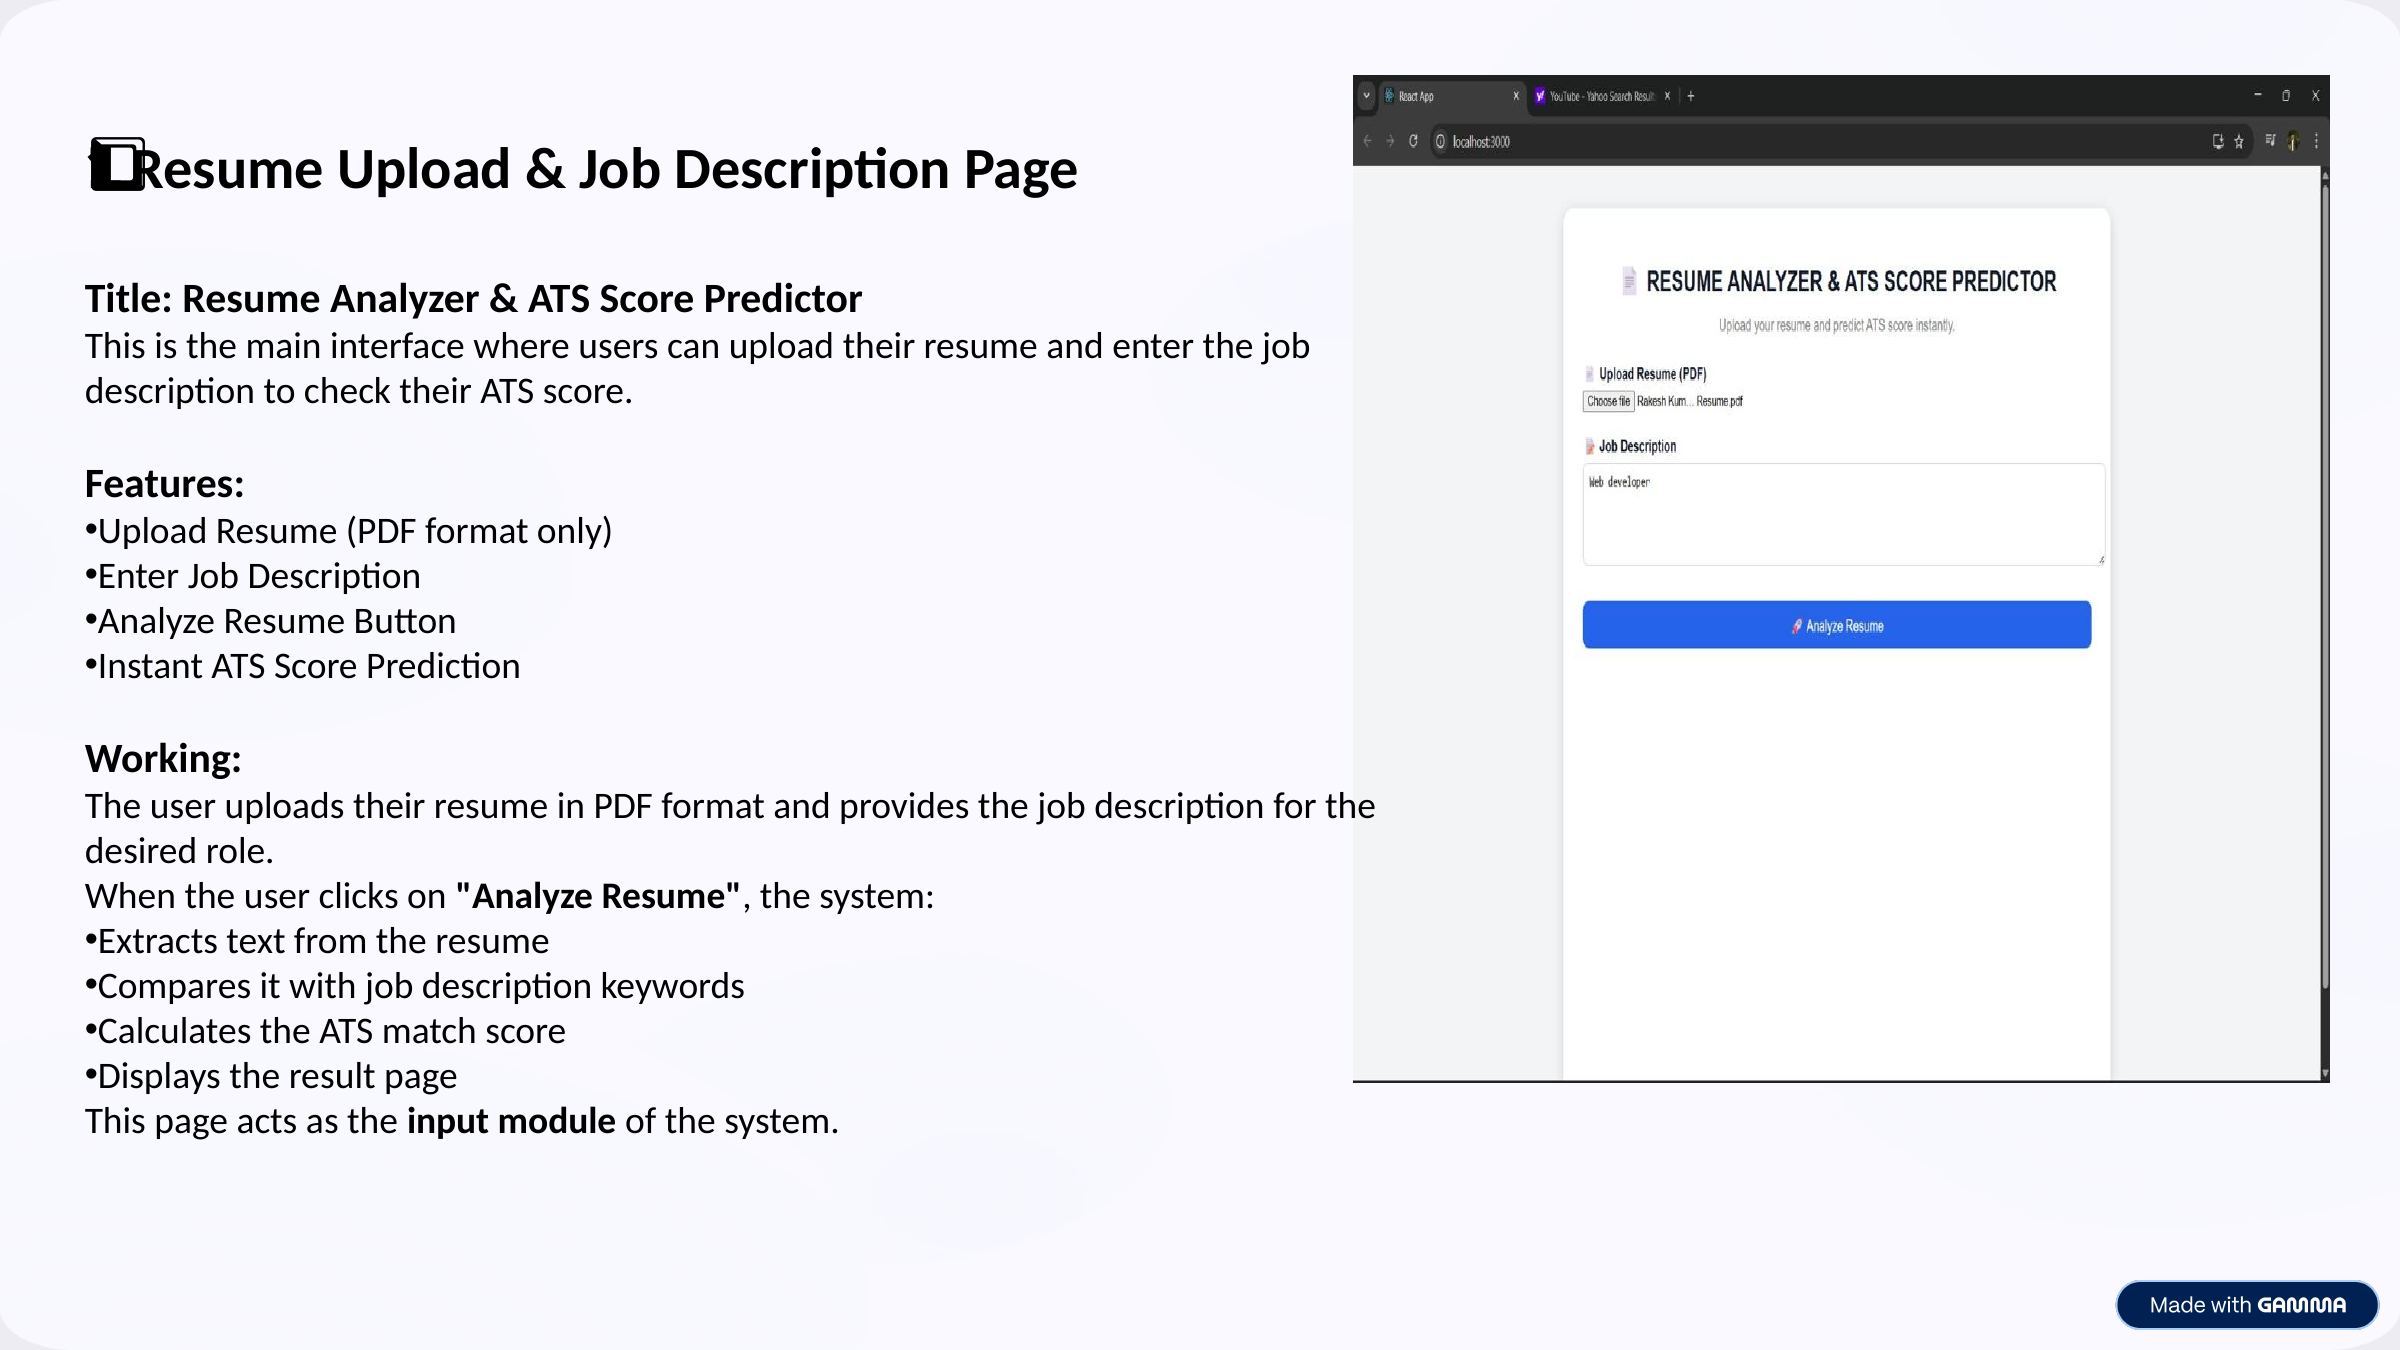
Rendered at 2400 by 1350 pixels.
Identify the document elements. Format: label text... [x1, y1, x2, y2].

picture [1353, 75, 2330, 1083]
text_box 1️⃣ Resume Upload & Job Description Page Title: Resume Analyzer & ATS Score Predictor This is the main interface where users can upload their resume and enter the job description to check their ATS score. Features: Upload Resume (PDF format only) Enter Job Description Analyze Resume Button Instant ATS Score Prediction Working: The user uploads their resume in PDF format and provides the job description for the desired role. When the user clicks on "Analyze Resume", the system: Extracts text from the resume Compares it with job description keywords Calculates the ATS match score Displays the result page This page acts as the input module of the system. [70, 123, 1396, 1149]
picture [2106, 1271, 2389, 1339]
